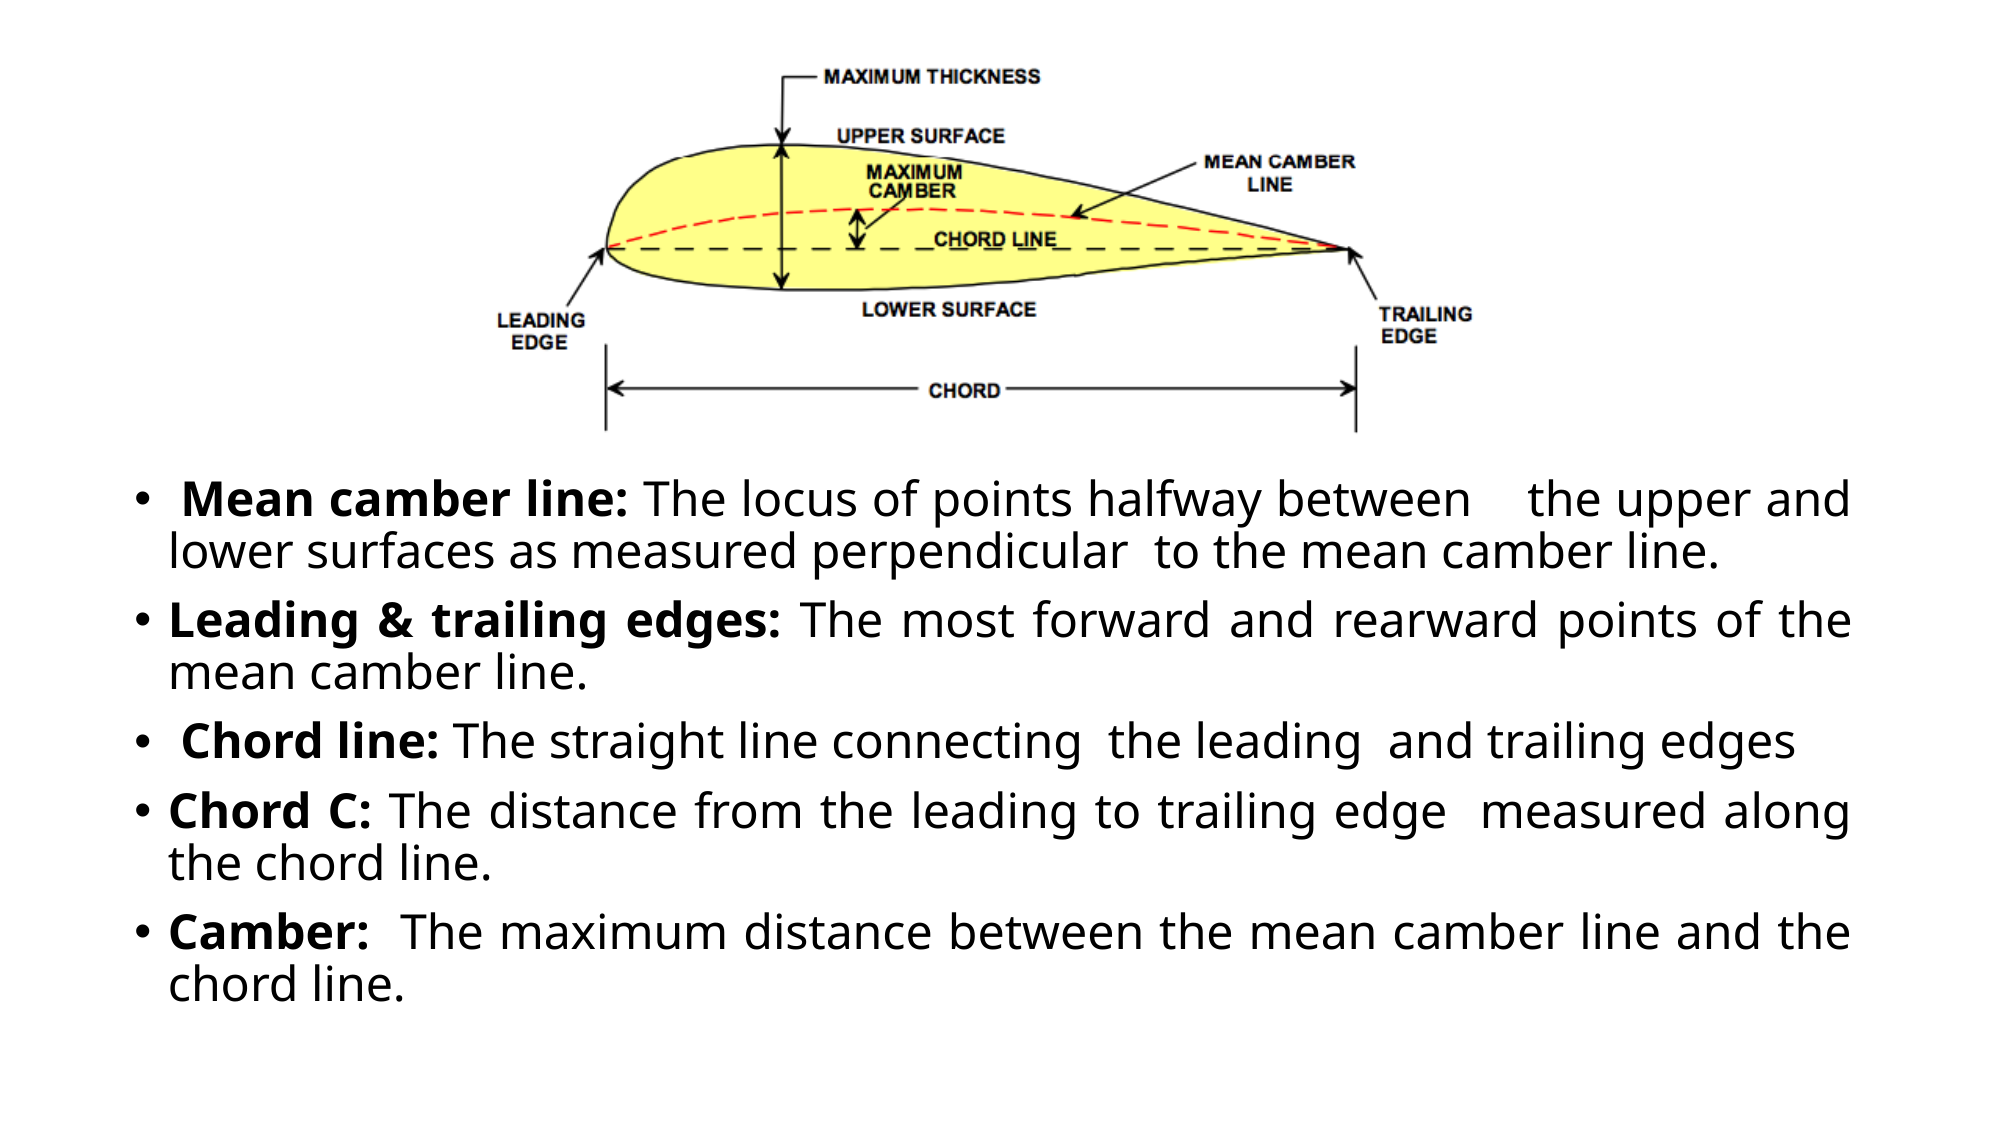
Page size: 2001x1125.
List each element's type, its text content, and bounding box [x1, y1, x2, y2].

list Mean camber line: The locus of points halfway between the upper and lower surfaces as measured perpendicular to the mean camber line. Leading & trailing edges: The most forward and rearward points of the mean camber line. Chord line: The straight line connecting the leading and trailing edges Chord C: The distance from the leading to trailing edge measured along the chord line. Camber: The maximum distance between the mean camber line and the chord line. [119, 466, 1870, 1091]
picture [450, 33, 1550, 468]
